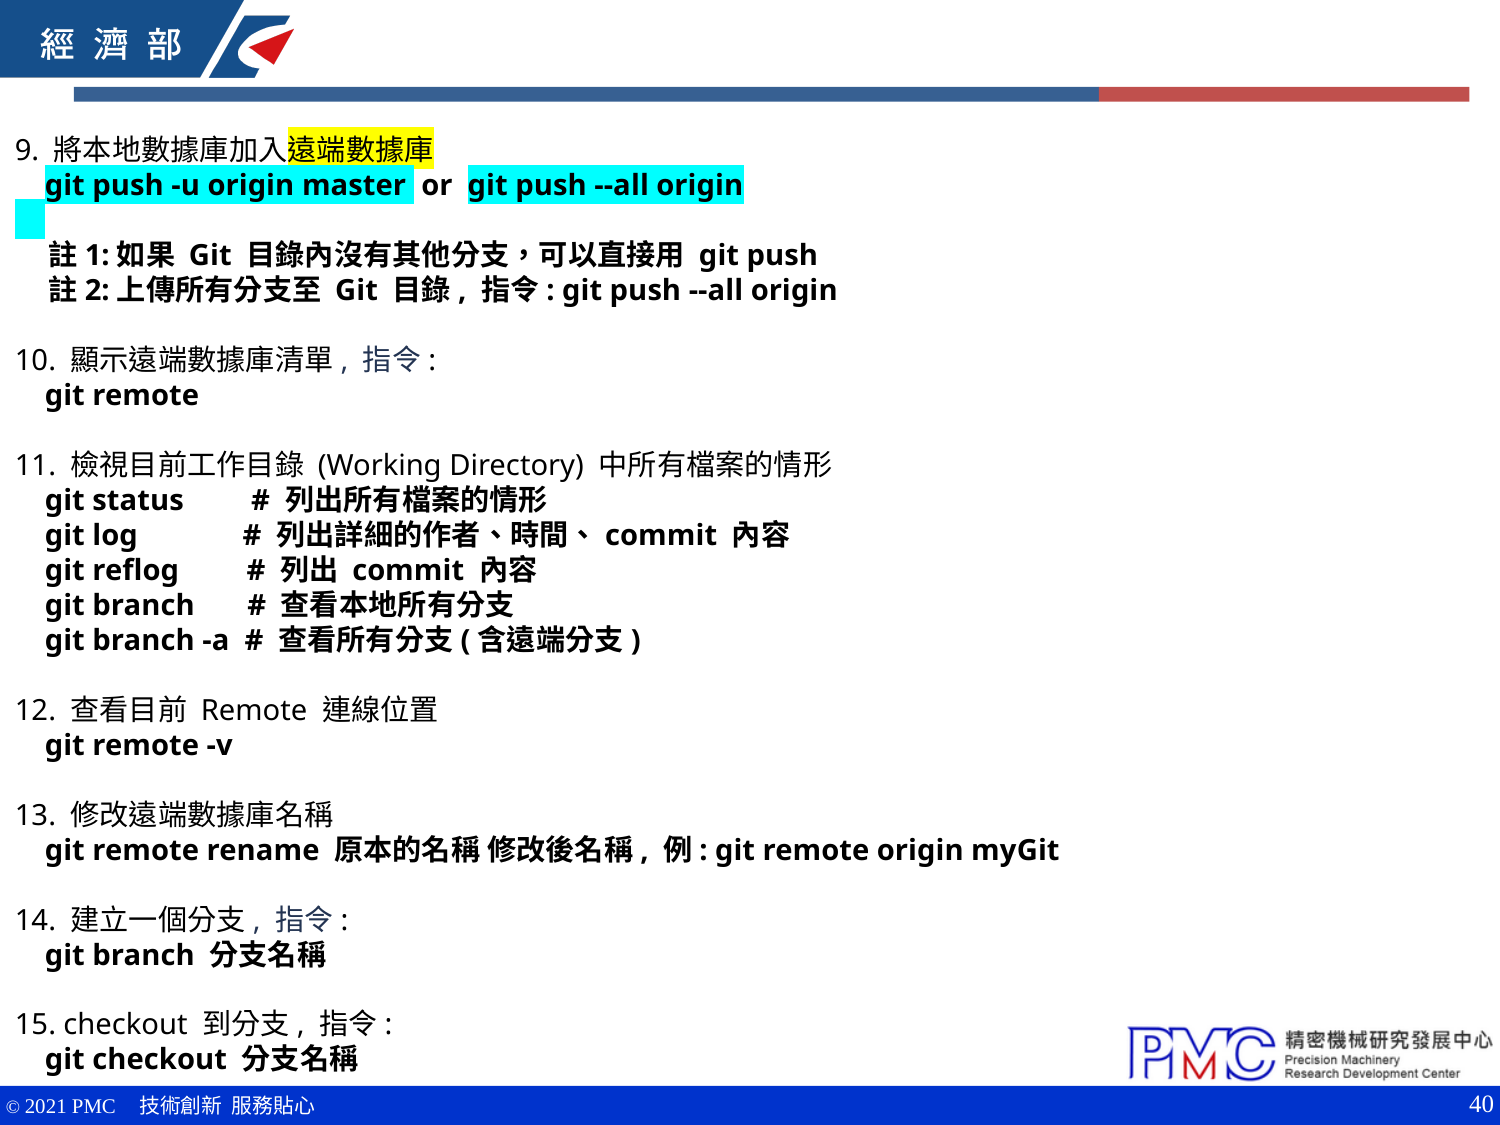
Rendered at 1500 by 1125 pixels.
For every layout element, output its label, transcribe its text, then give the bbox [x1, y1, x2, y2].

slide_number 40 [1439, 1118, 1500, 1124]
text_box 9. 將本地數據庫加入遠端數據庫 git push -u origin master or git push --all origin 註1:如果 Git 目錄內沒有其他分支，可以直接用 git push 註2:上傳所有分支至 Git 目錄, 指令: git push --all origin 10. 顯示遠端數據庫清單, 指令: git remote 11. 檢視目前工作目錄 (Working Directory) 中所有檔案的情形 git status # 列出所有檔案的情形 git log # 列出詳細的作者、時間、commit 內容 git reflog # 列出 commit 內容 git branch # 查看本地所有分支 git branch -a # 查看所有分支(含遠端分支) 12. 查看目前 Remote 連線位置 git remote -v 13. 修改遠端數據庫名稱 git remote rename 原本的名稱 修改後名稱, 例: git remote origin myGit 14. 建立一個分支, 指令: git branch 分支名稱 15. checkout 到分支, 指令: git checkout 分支名稱 [0, 124, 1500, 1118]
picture [0, 0, 294, 78]
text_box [73, 86, 1470, 102]
